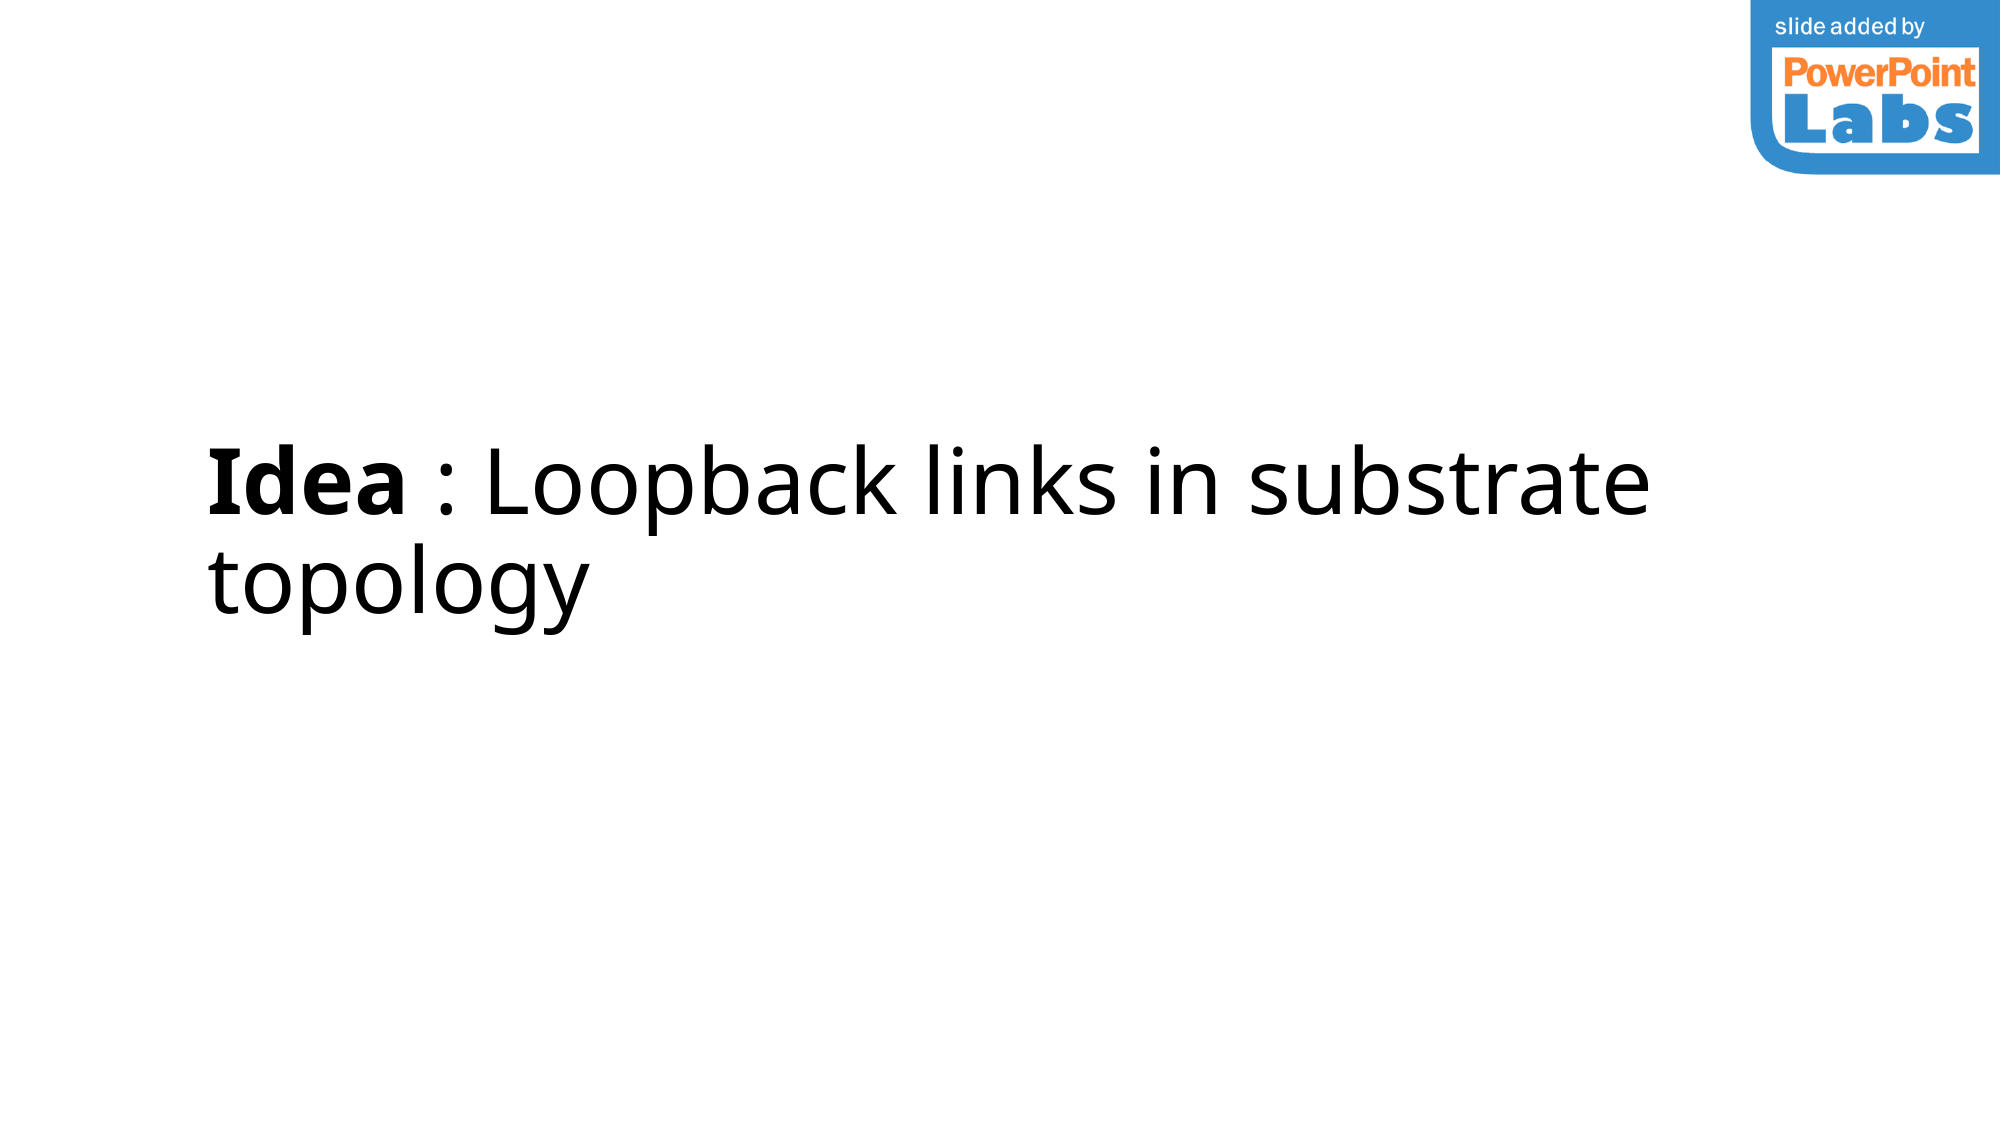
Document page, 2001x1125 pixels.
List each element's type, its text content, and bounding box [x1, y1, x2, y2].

title Idea : Loopback links in substrate topology [192, 425, 1918, 643]
picture [1749, 0, 2000, 175]
